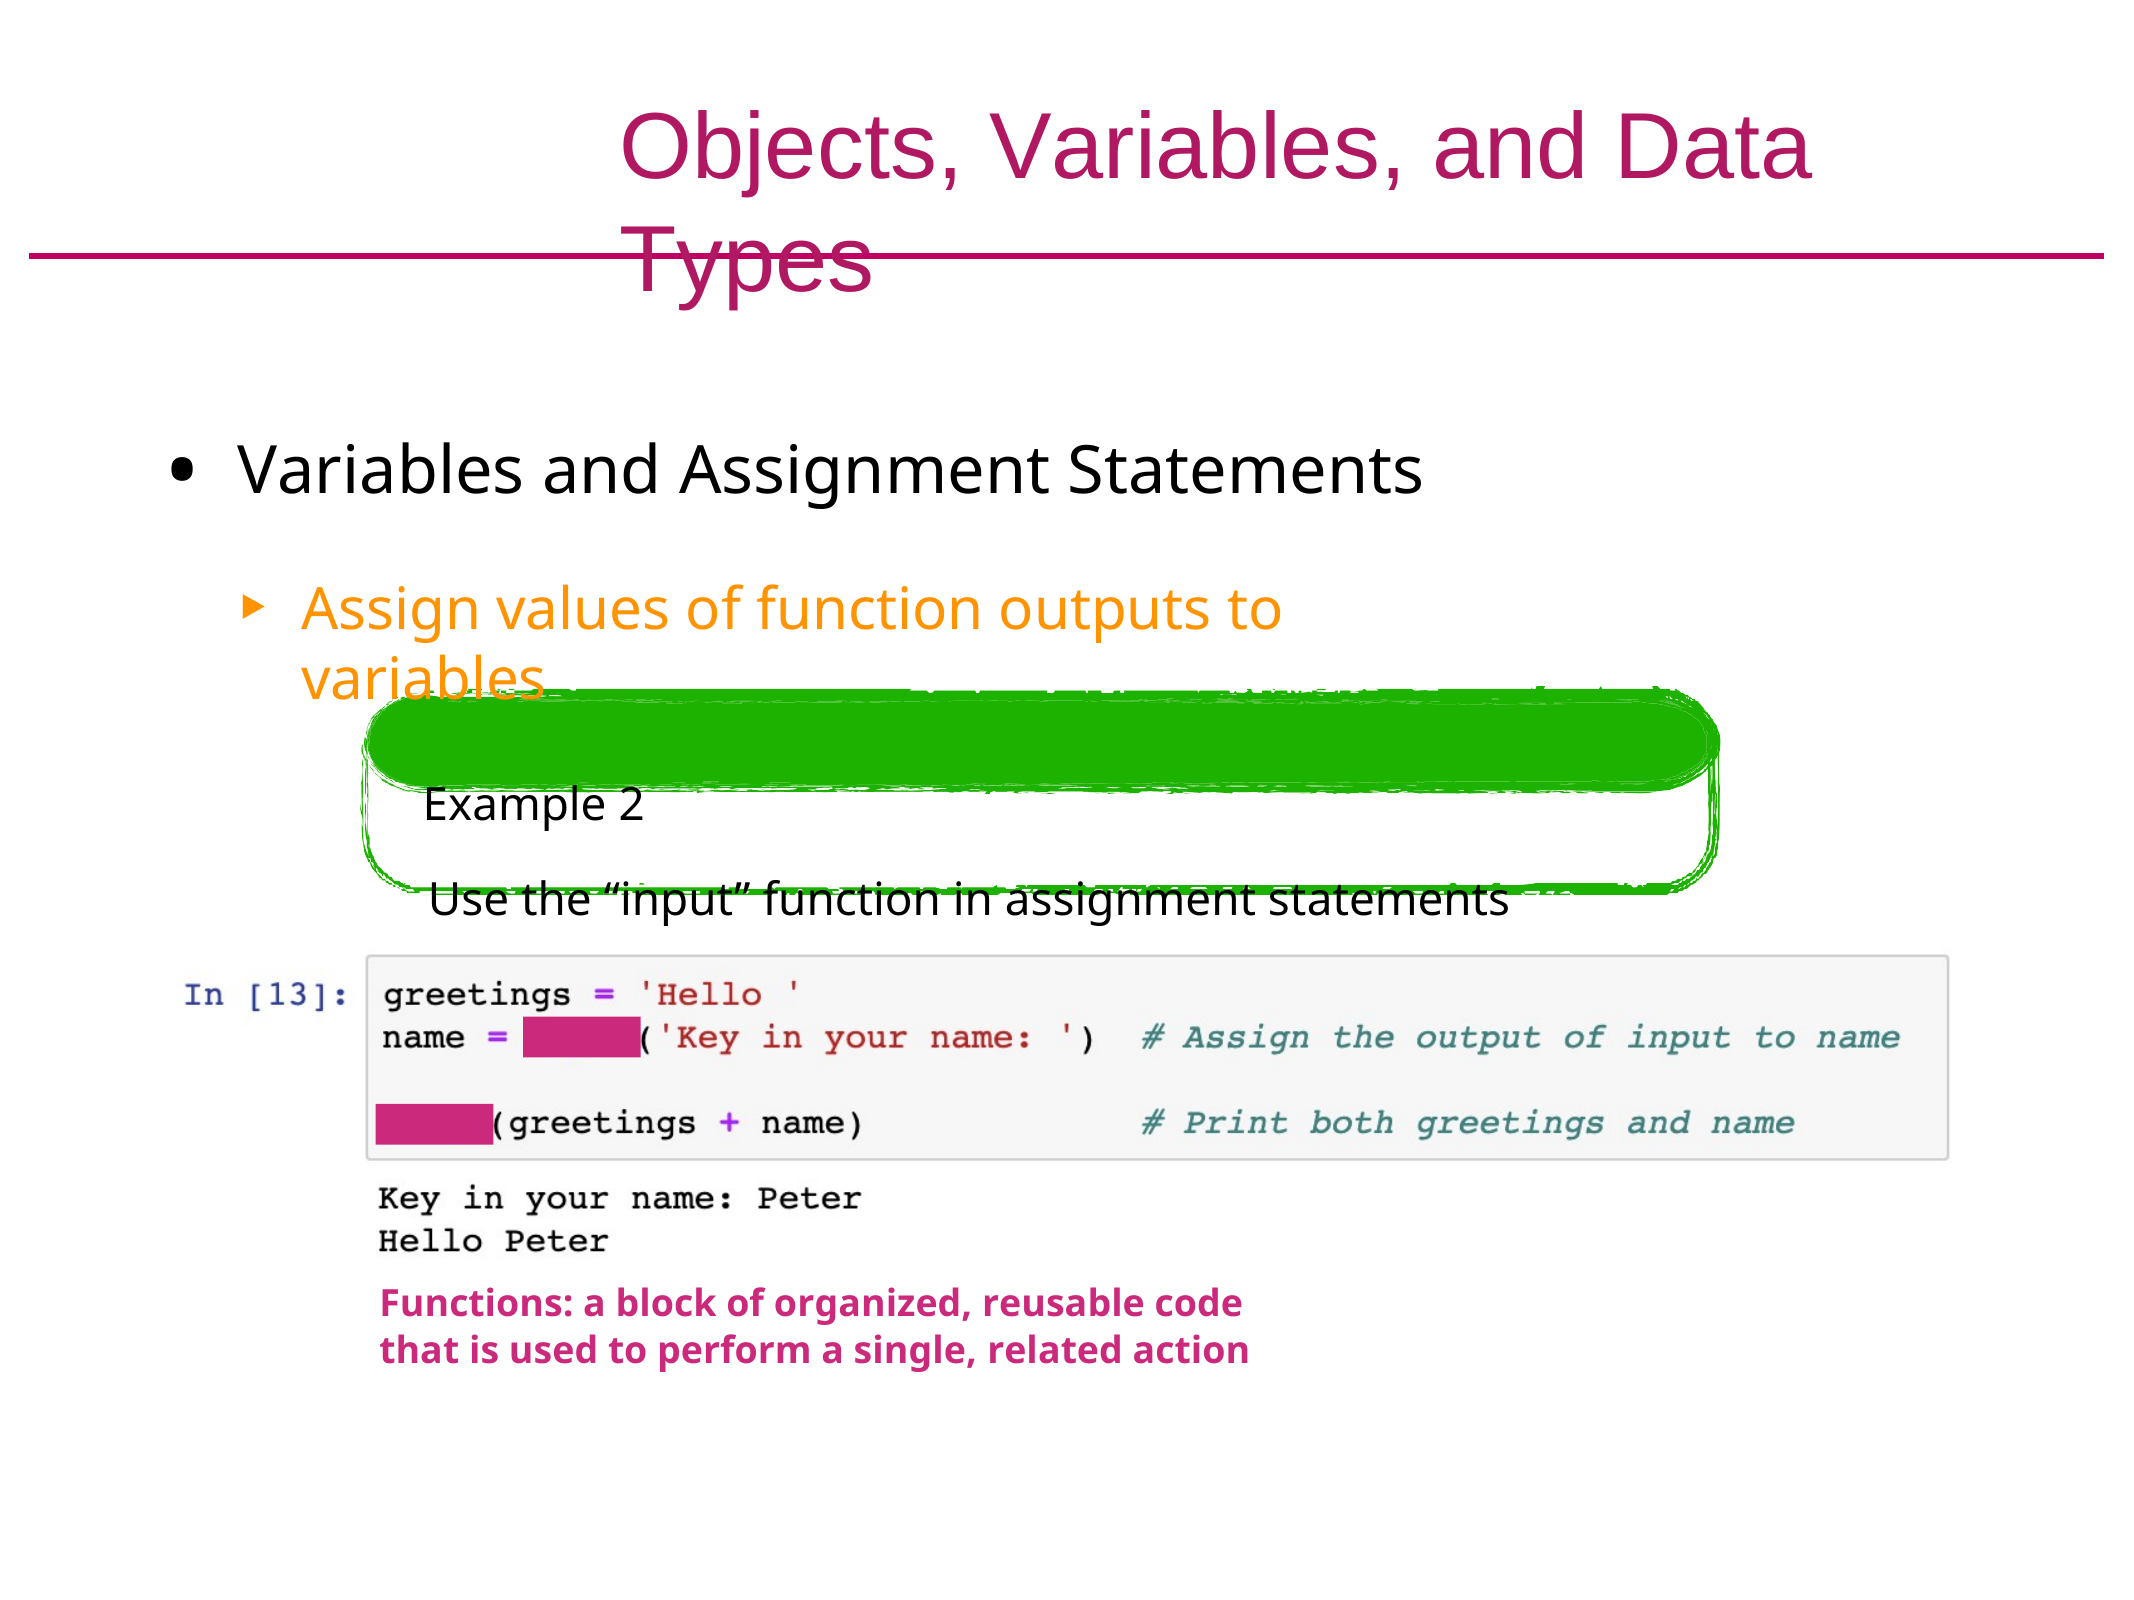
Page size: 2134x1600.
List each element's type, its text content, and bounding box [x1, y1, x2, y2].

text_box [523, 1016, 641, 1058]
text_box [175, 927, 1967, 1279]
text_box Functions: a block of organized, reusable code that is used to perform a single, related action [377, 1275, 1297, 1372]
text_box Variables and Assignment Statements Assign values of function outputs to variables Example 2 Use the “input” function in assignment statements [162, 427, 1539, 925]
title Objects, Variables, and Data Types [49, 85, 2084, 353]
text_box [1539, 686, 1721, 895]
text_box [375, 1103, 494, 1145]
